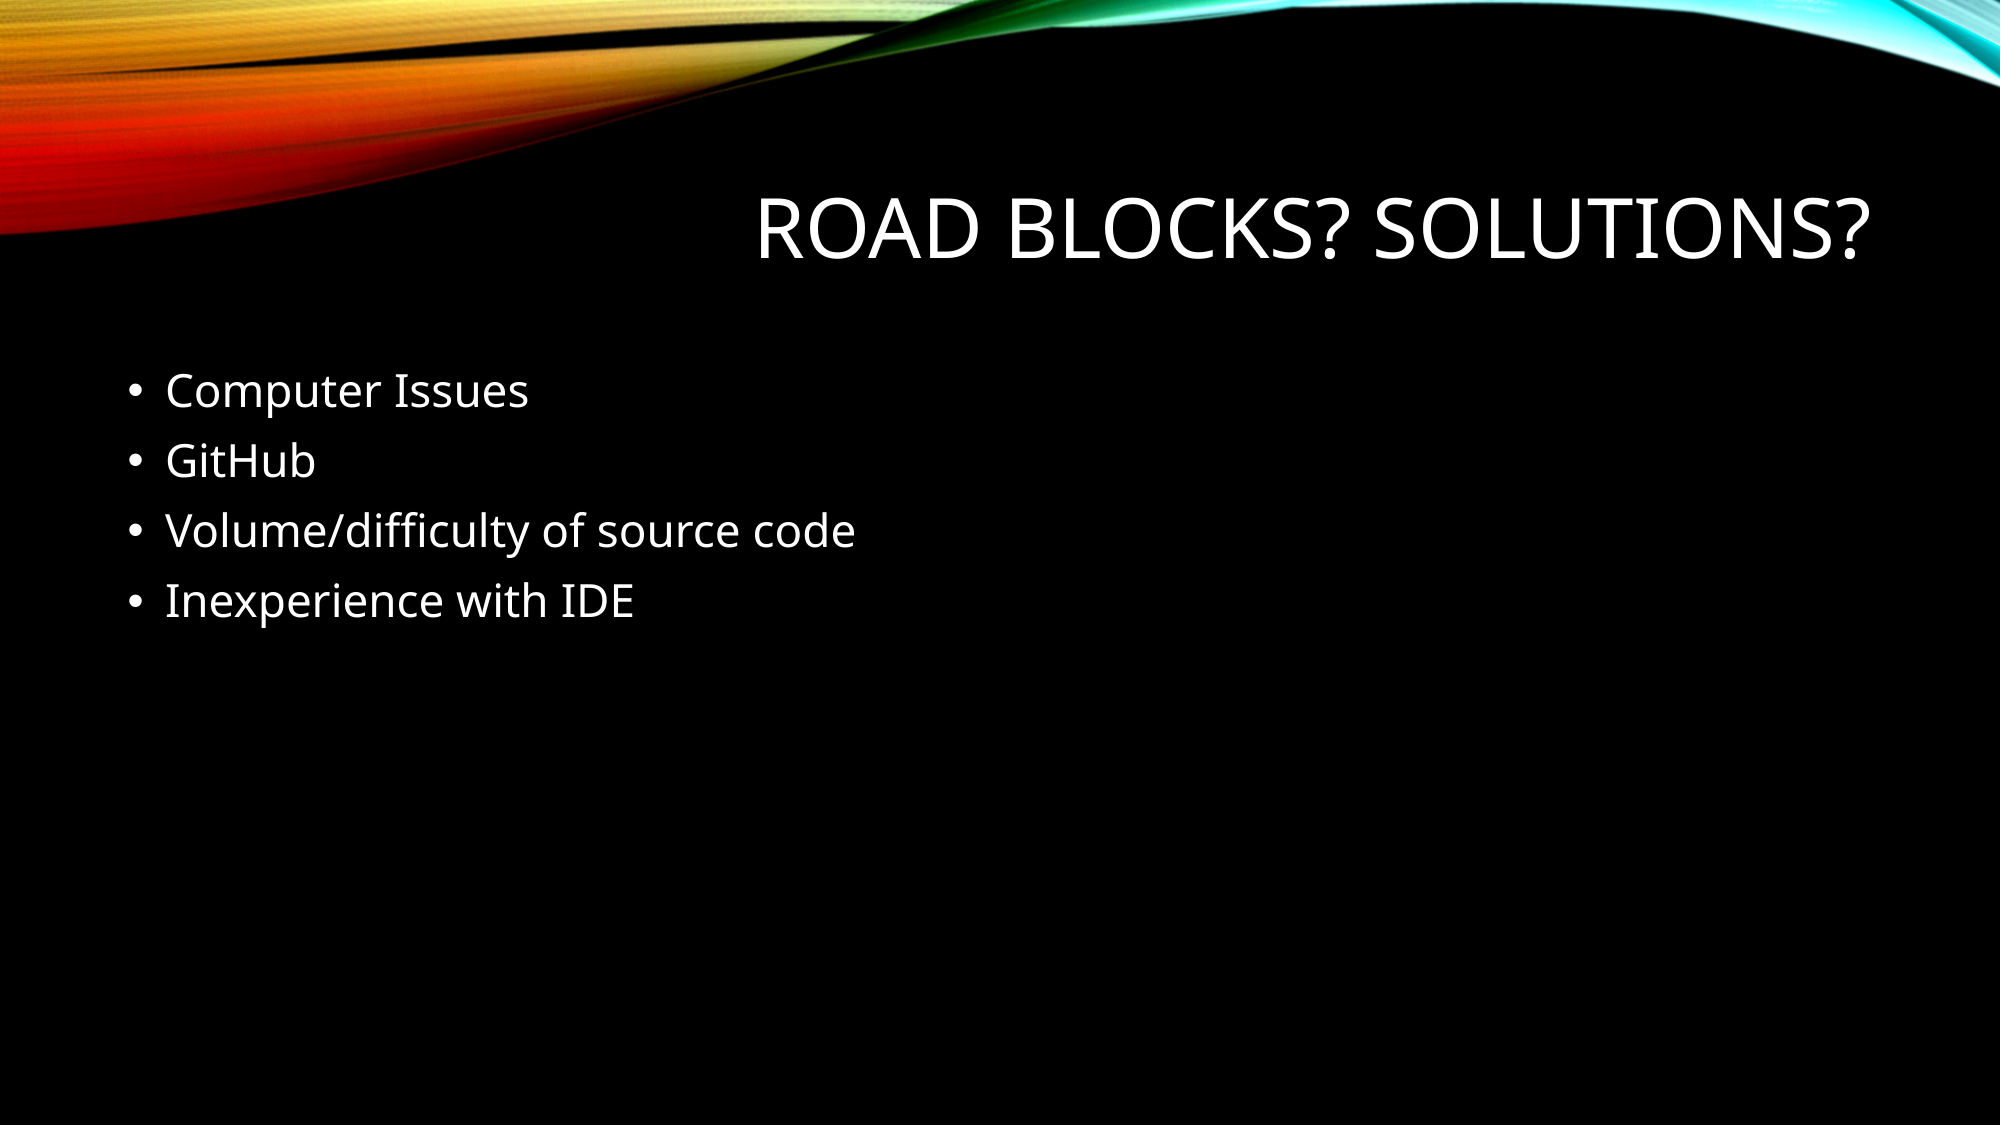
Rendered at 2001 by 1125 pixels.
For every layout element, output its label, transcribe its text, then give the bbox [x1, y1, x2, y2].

picture [0, 0, 2000, 237]
title Road blocks? Solutions? [474, 125, 1888, 338]
list Computer Issues GitHub Volume/difficulty of source code Inexperience with IDE [112, 360, 1888, 1021]
